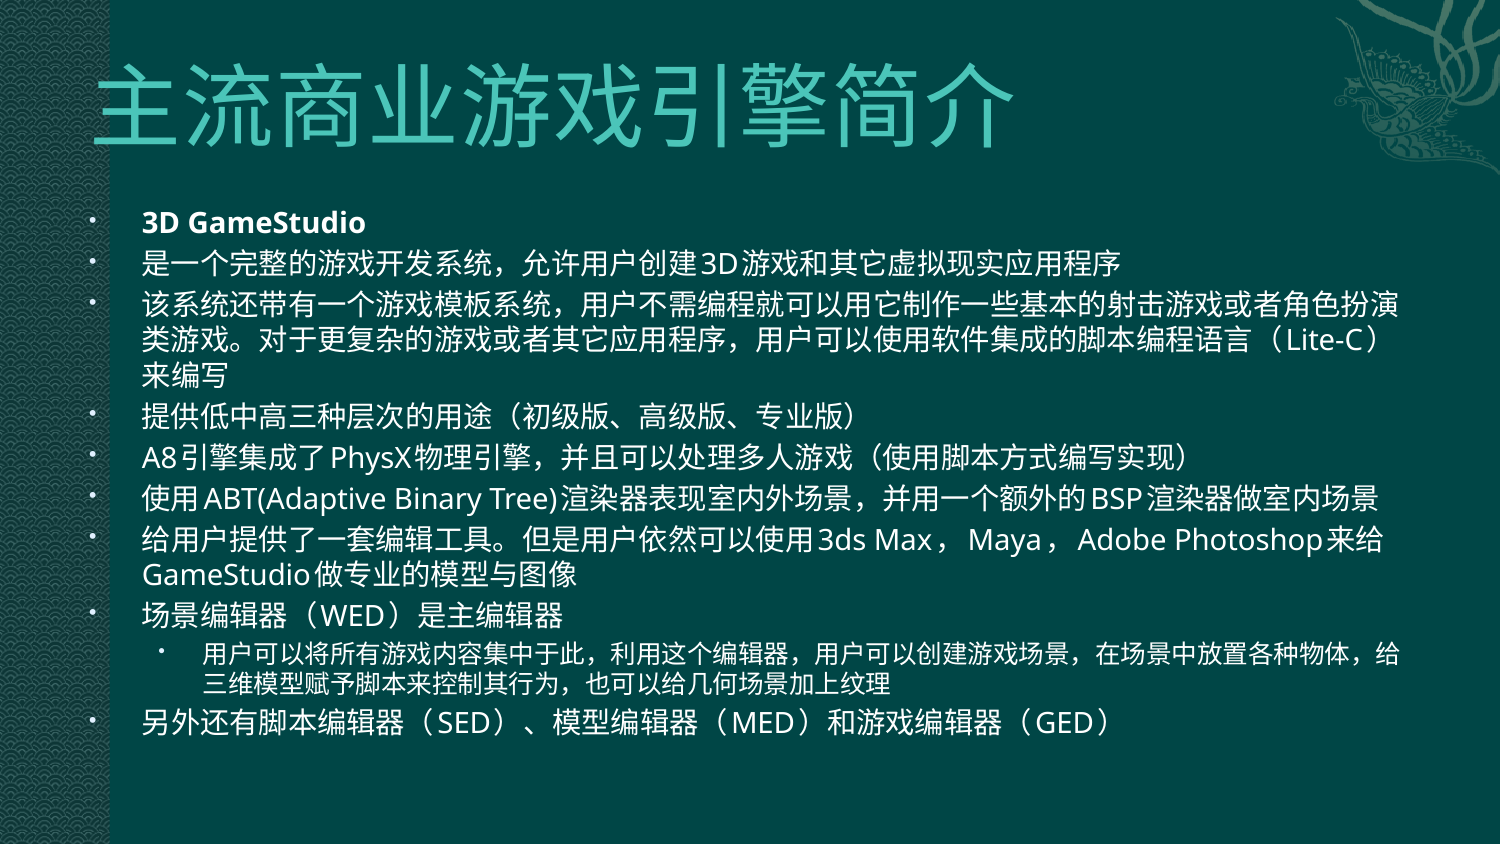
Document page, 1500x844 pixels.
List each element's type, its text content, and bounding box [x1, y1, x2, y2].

title 主流商业游戏引擎简介 [75, 33, 1351, 175]
picture [0, 0, 110, 844]
list 3D GameStudio 是一个完整的游戏开发系统，允许用户创建3D游戏和其它虚拟现实应用程序 该系统还带有一个游戏模板系统，用户不需编程就可以用它制作一些基本的射击游戏或者角色扮演类游戏。对于更复杂的游戏或者其它应用程序，用户可以使用软件集成的脚本编程语言（Lite-C）来编写 提供低中高三种层次的用途（初级版、高级版、专业版） A8引擎集成了PhysX物理引擎，并且可以处理多人游戏（使用脚本方式编写实现） 使用ABT(Adaptive Binary Tree)渲染器表现室内外场景，并用一个额外的BSP渲染器做室内场景 给用户提供了一套编辑工具。但是用户依然可以使用3ds Max，Maya，Adobe Photoshop来给GameStudio做专业的模型与图像 场景编辑器（WED）是主编辑器 用户可以将所有游戏内容集中于此，利用这个编辑器，用户可以创建游戏场景，在场景中放置各种物体，给三维模型赋予脚本来控制其行为，也可以给几何场景加上纹理 另外还有脚本编辑器（SED）、模型编辑器（MED）和游戏编辑器（GED） [75, 196, 1425, 754]
